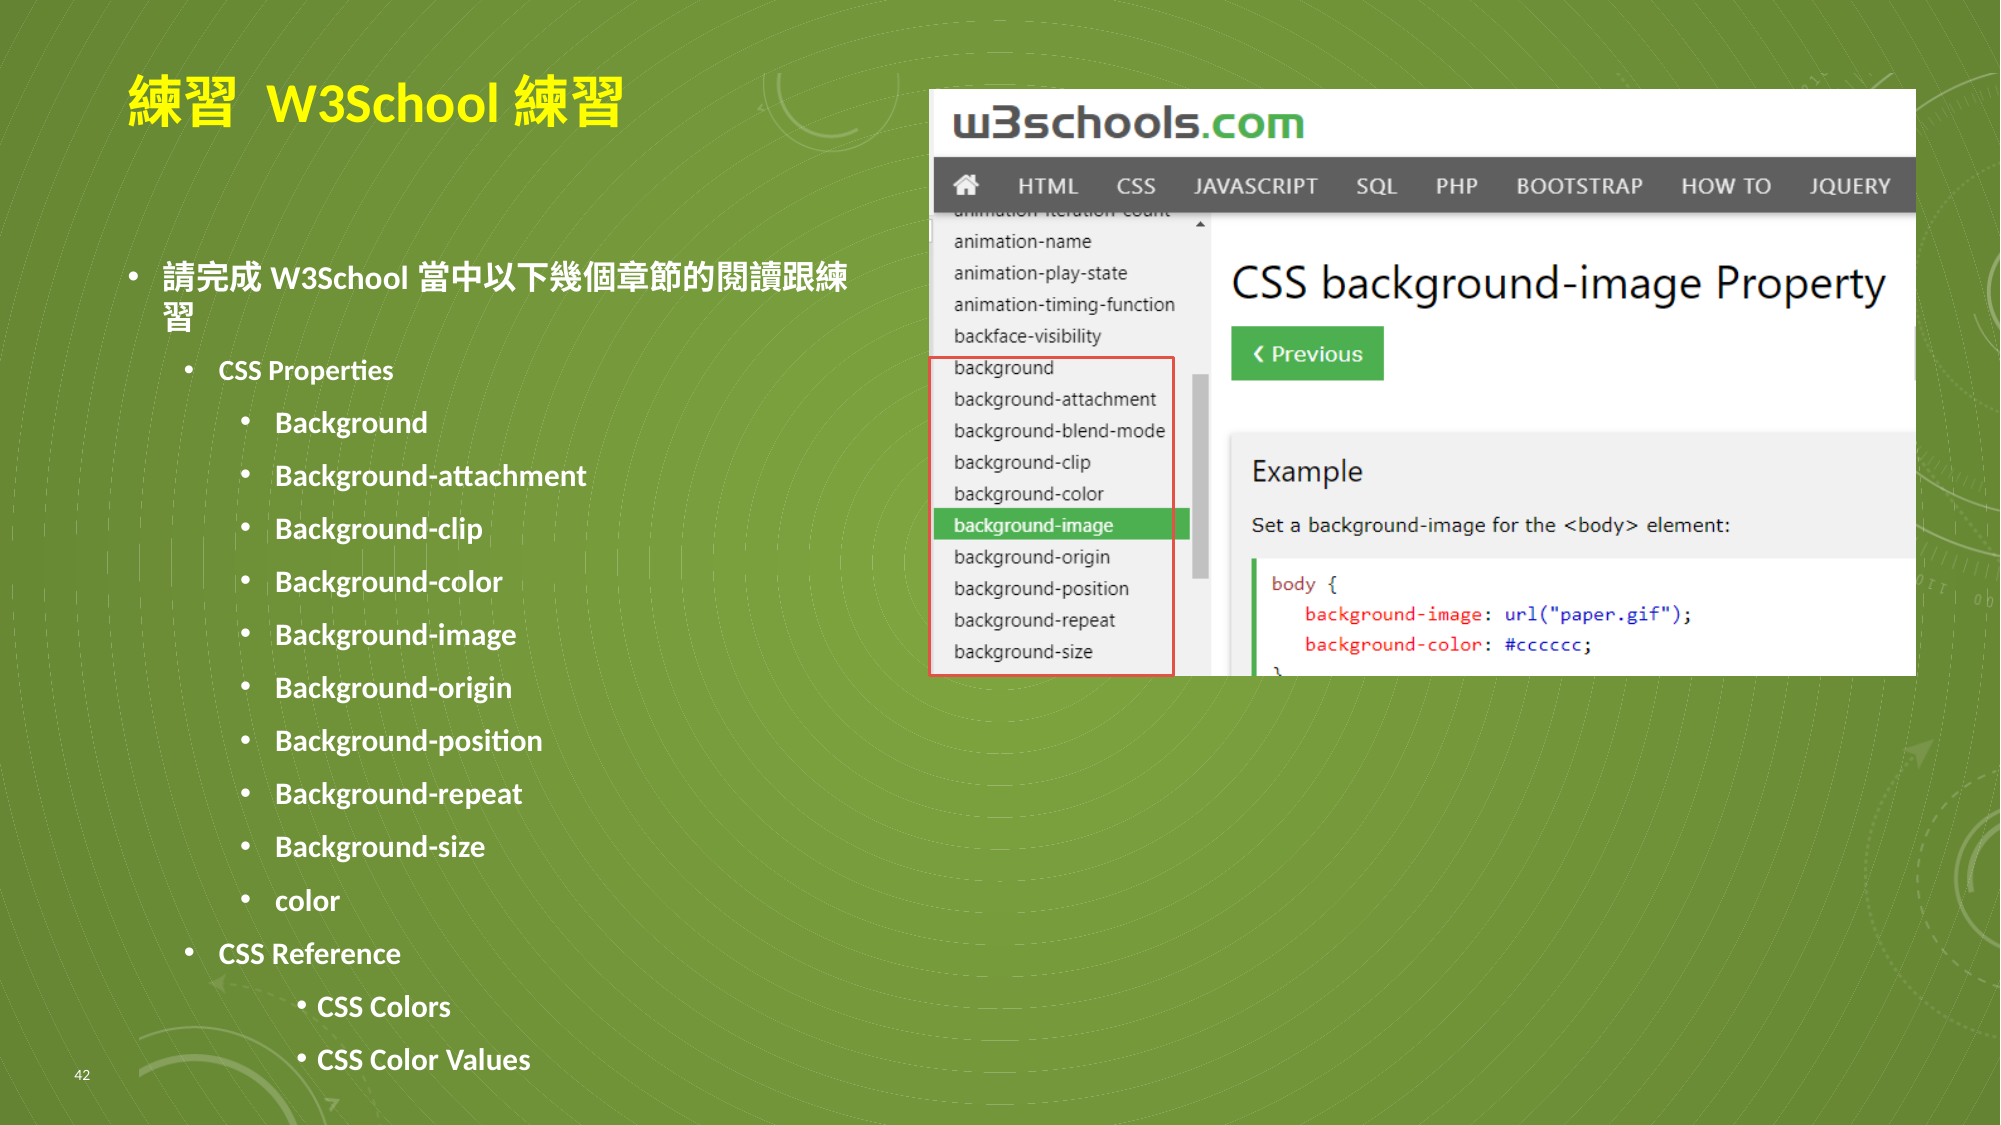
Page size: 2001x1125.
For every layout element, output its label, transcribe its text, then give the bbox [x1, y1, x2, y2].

list 請完成W3School當中以下幾個章節的閱讀跟練習 CSS Properties Background Background-attachment Background-clip Background-color Background-image Background-origin Background-position Background-repeat Background-size color CSS Reference CSS Colors CSS Color Values [112, 248, 894, 950]
title 練習 W3School練習 [112, 24, 1775, 177]
picture [139, 73, 2001, 1125]
slide_number 42 [14, 1043, 106, 1106]
